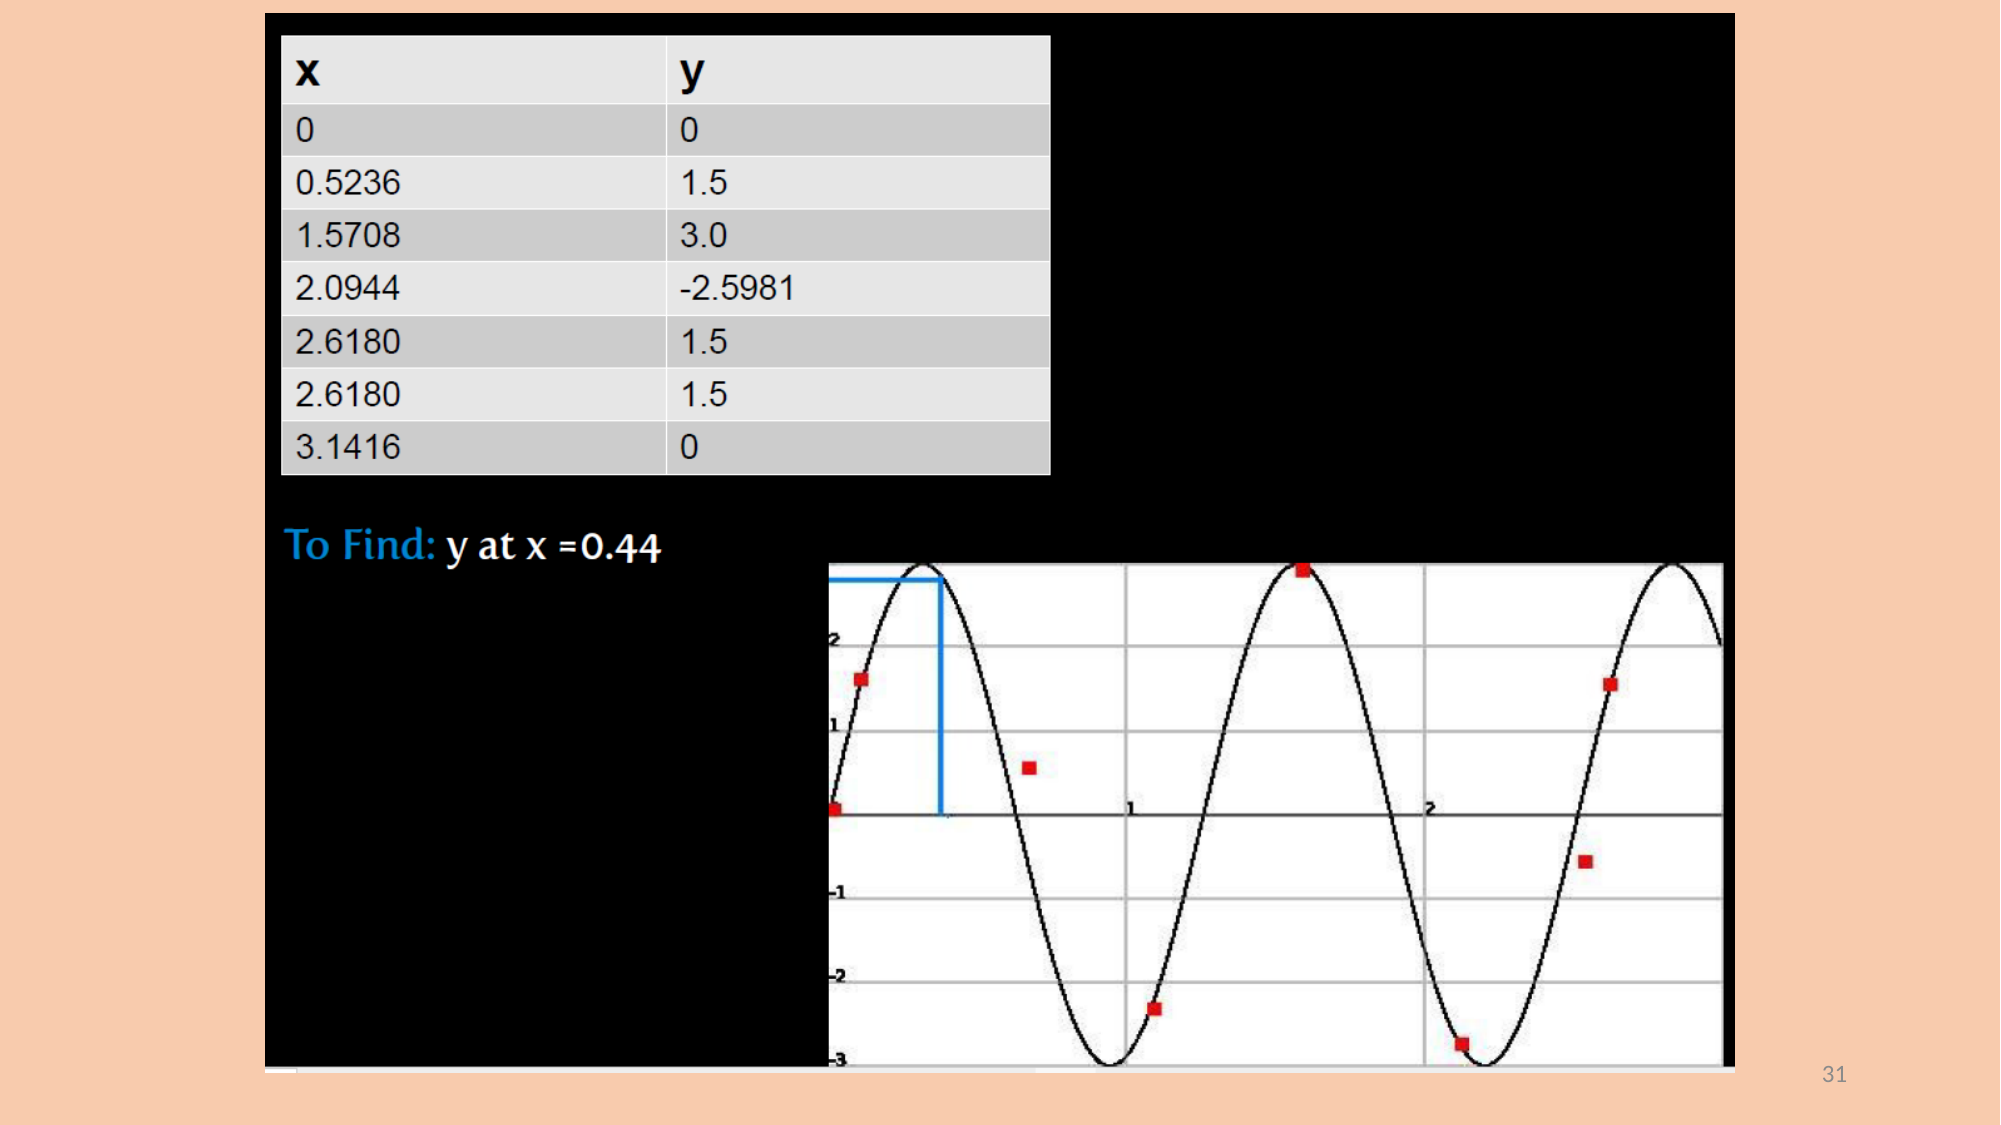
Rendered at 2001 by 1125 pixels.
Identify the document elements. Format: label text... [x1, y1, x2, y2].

picture [265, 13, 1735, 1073]
slide_number 31 [1412, 1042, 1863, 1103]
